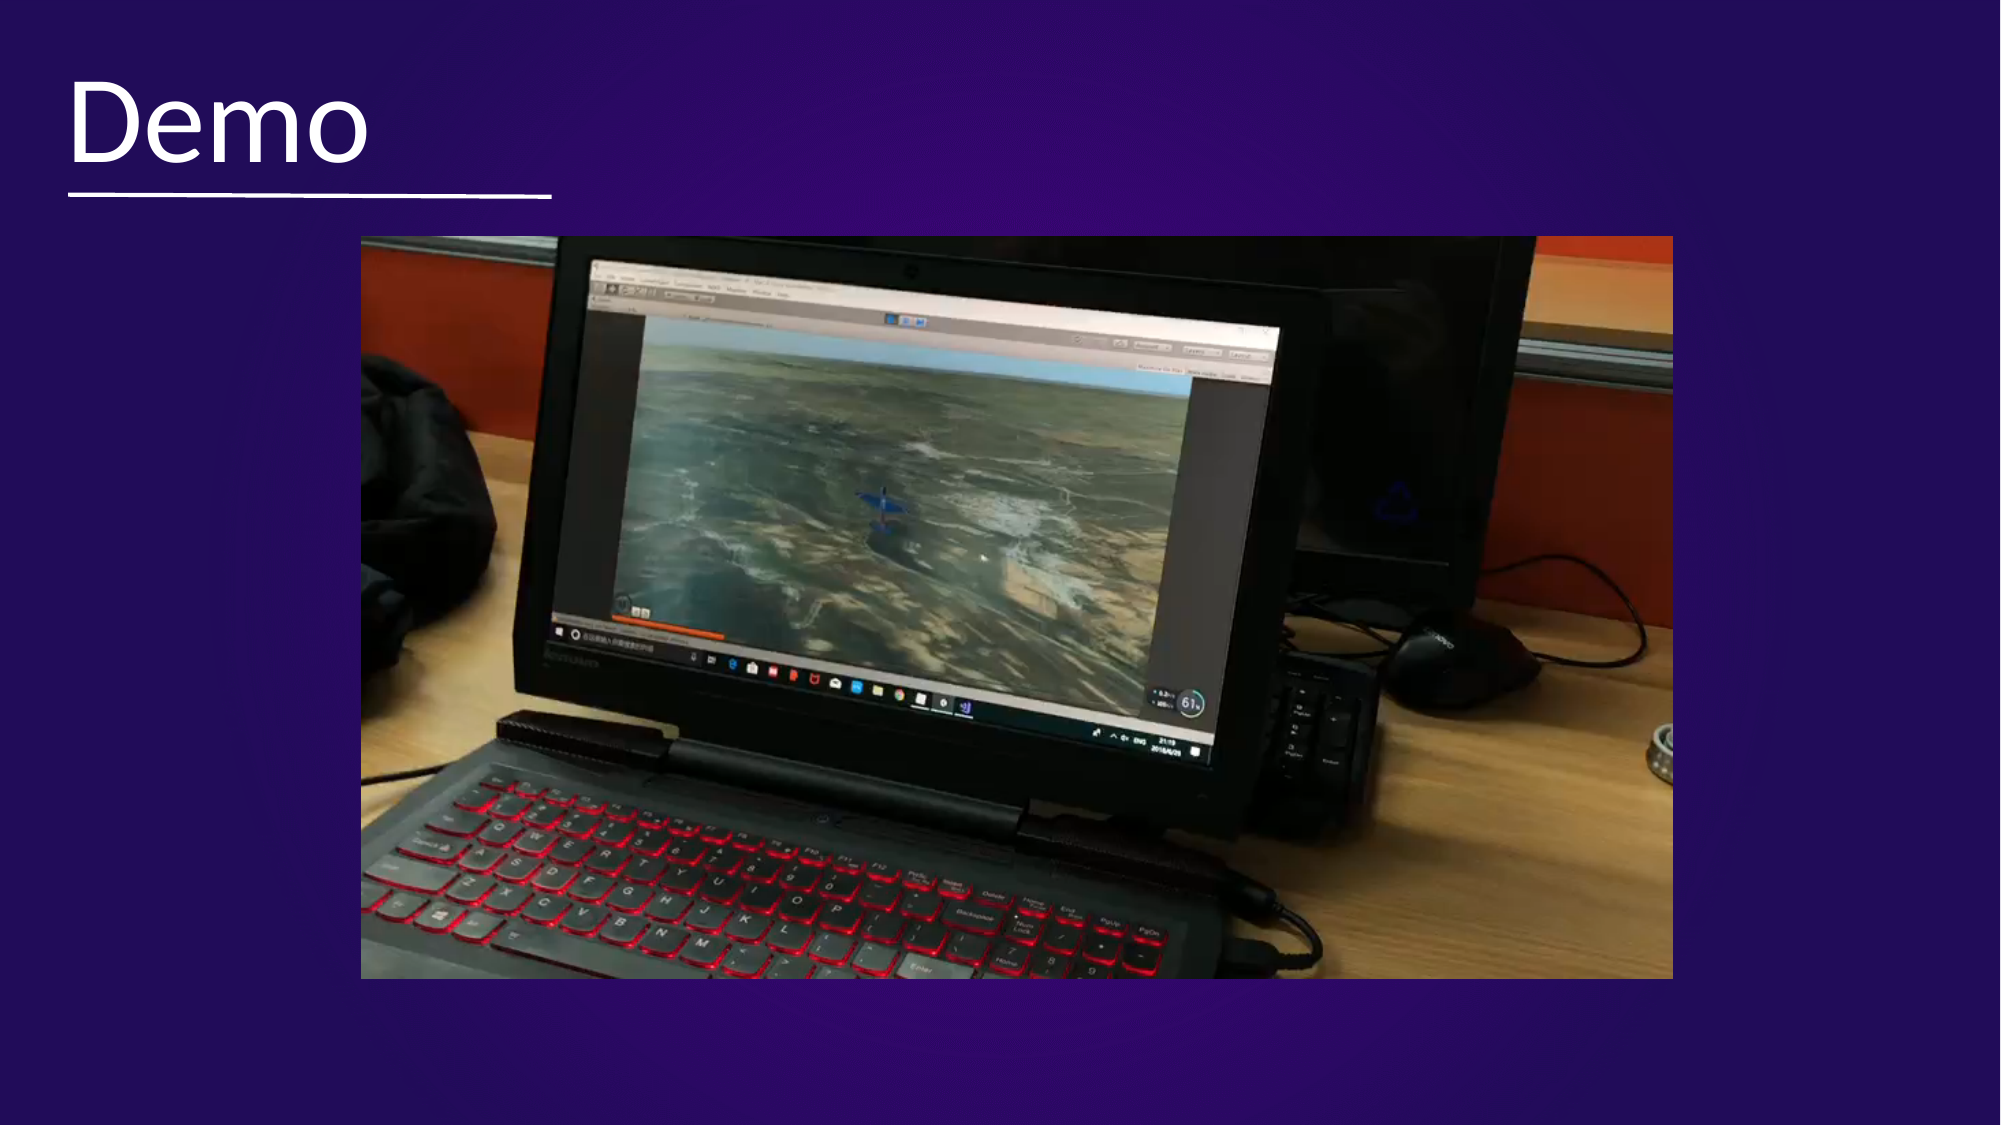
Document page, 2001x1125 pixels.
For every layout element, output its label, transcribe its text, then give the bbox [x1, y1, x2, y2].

text_box Demo [51, 30, 1551, 195]
picture [0, 0, 2001, 1125]
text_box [361, 235, 1674, 980]
